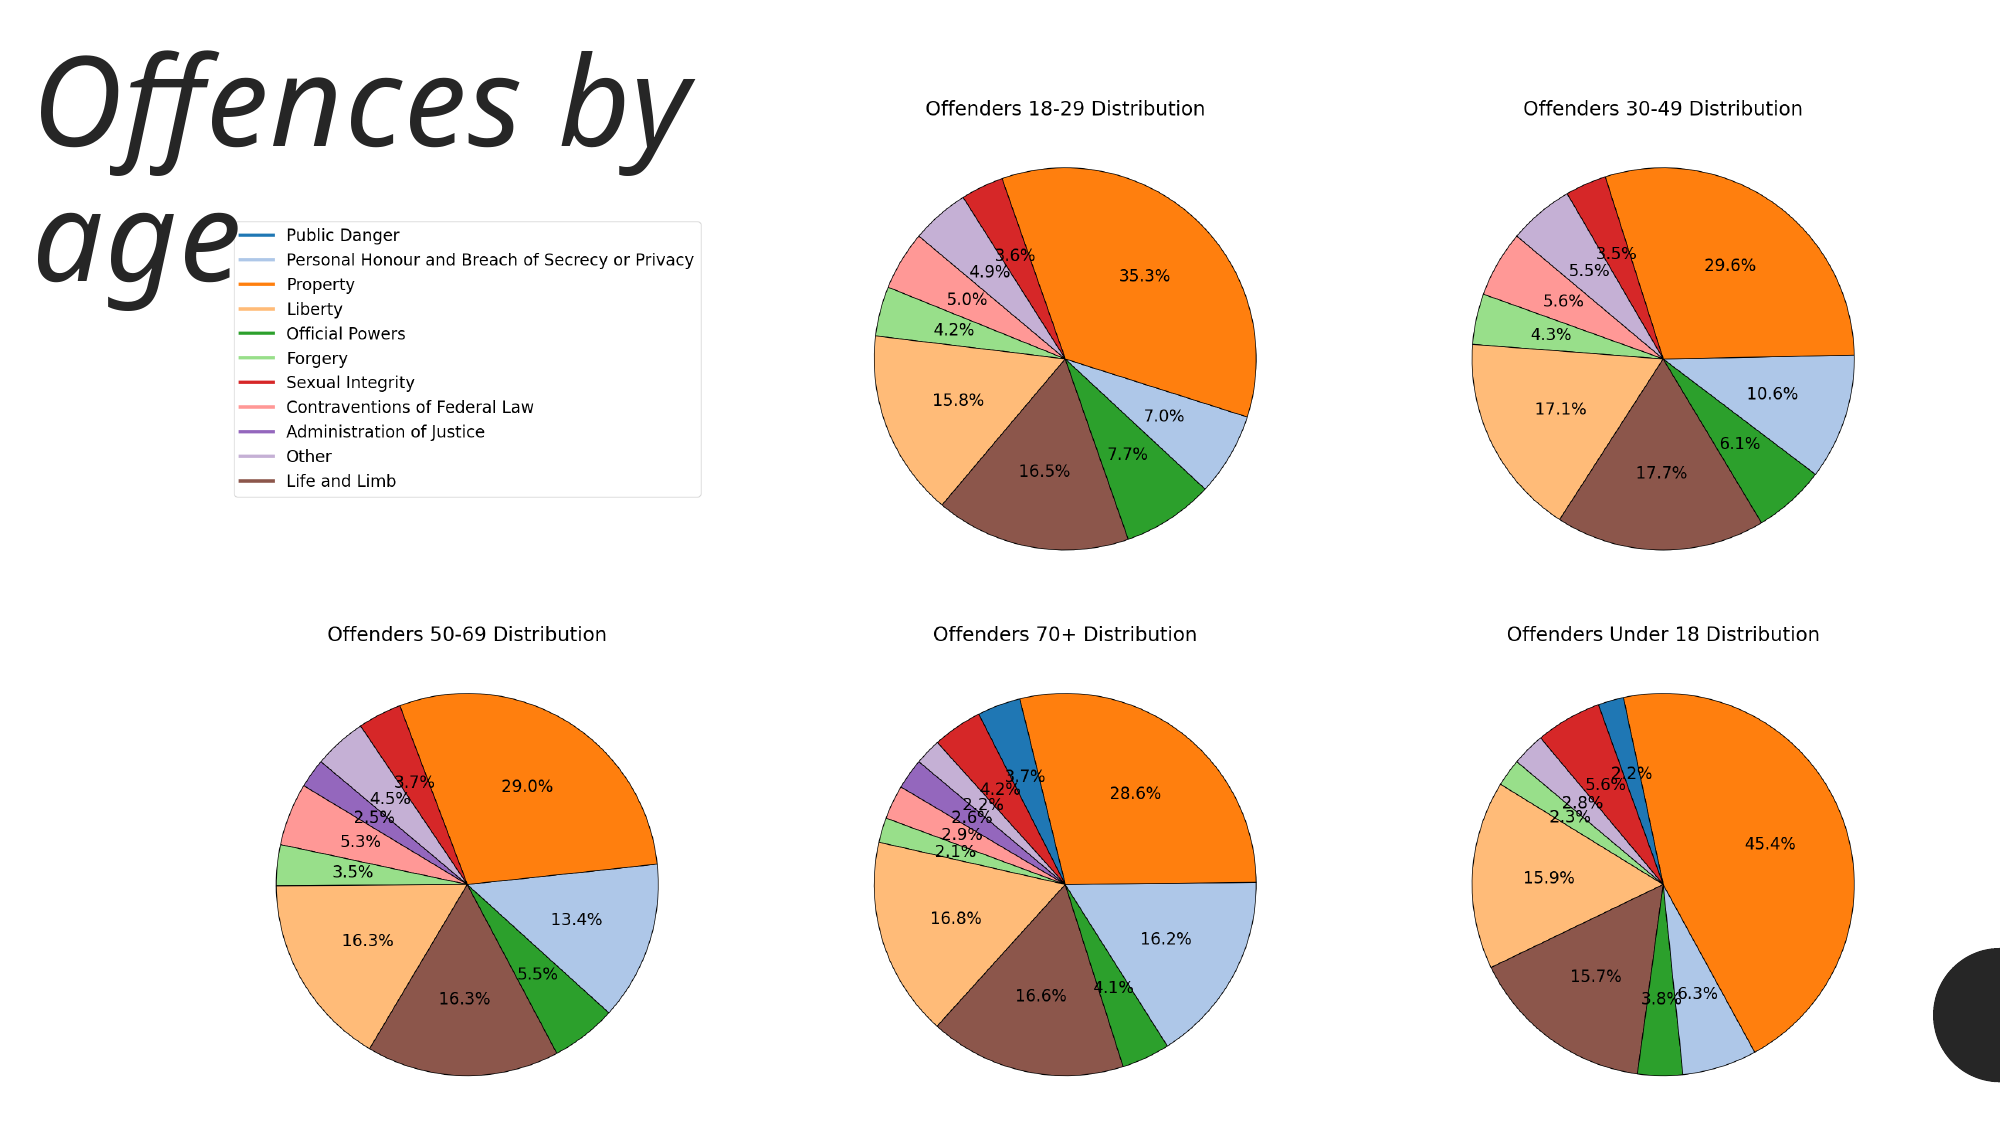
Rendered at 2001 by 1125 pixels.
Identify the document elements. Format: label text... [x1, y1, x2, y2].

title Offences by age [17, 31, 839, 221]
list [212, 94, 1907, 1125]
